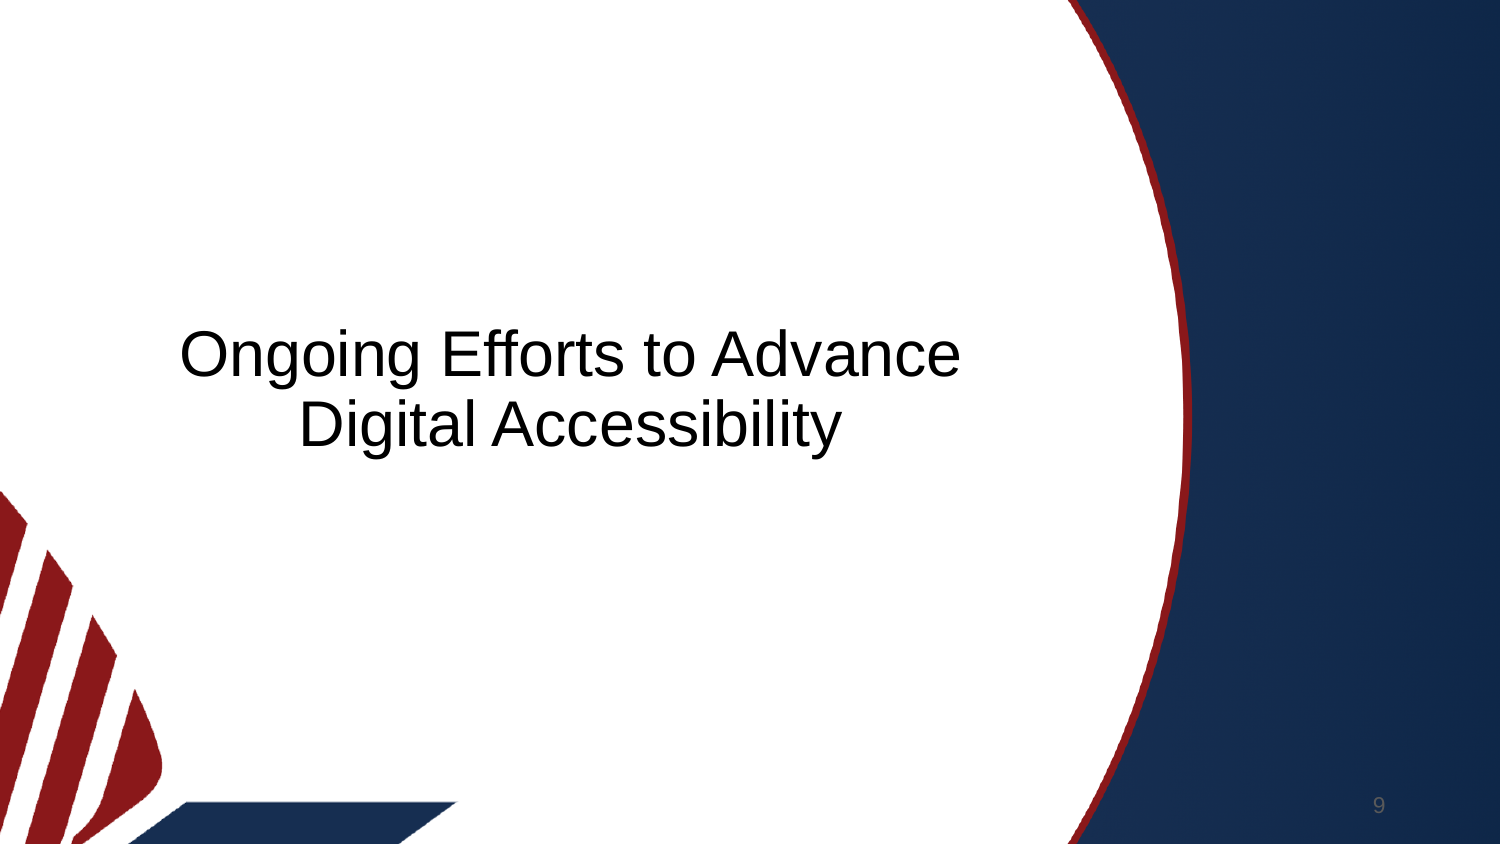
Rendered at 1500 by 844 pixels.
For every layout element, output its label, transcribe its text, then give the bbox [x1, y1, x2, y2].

slide_number 9 [1059, 782, 1397, 827]
picture [0, 0, 1500, 844]
title Ongoing Efforts to Advance Digital Accessibility [102, 114, 1040, 466]
